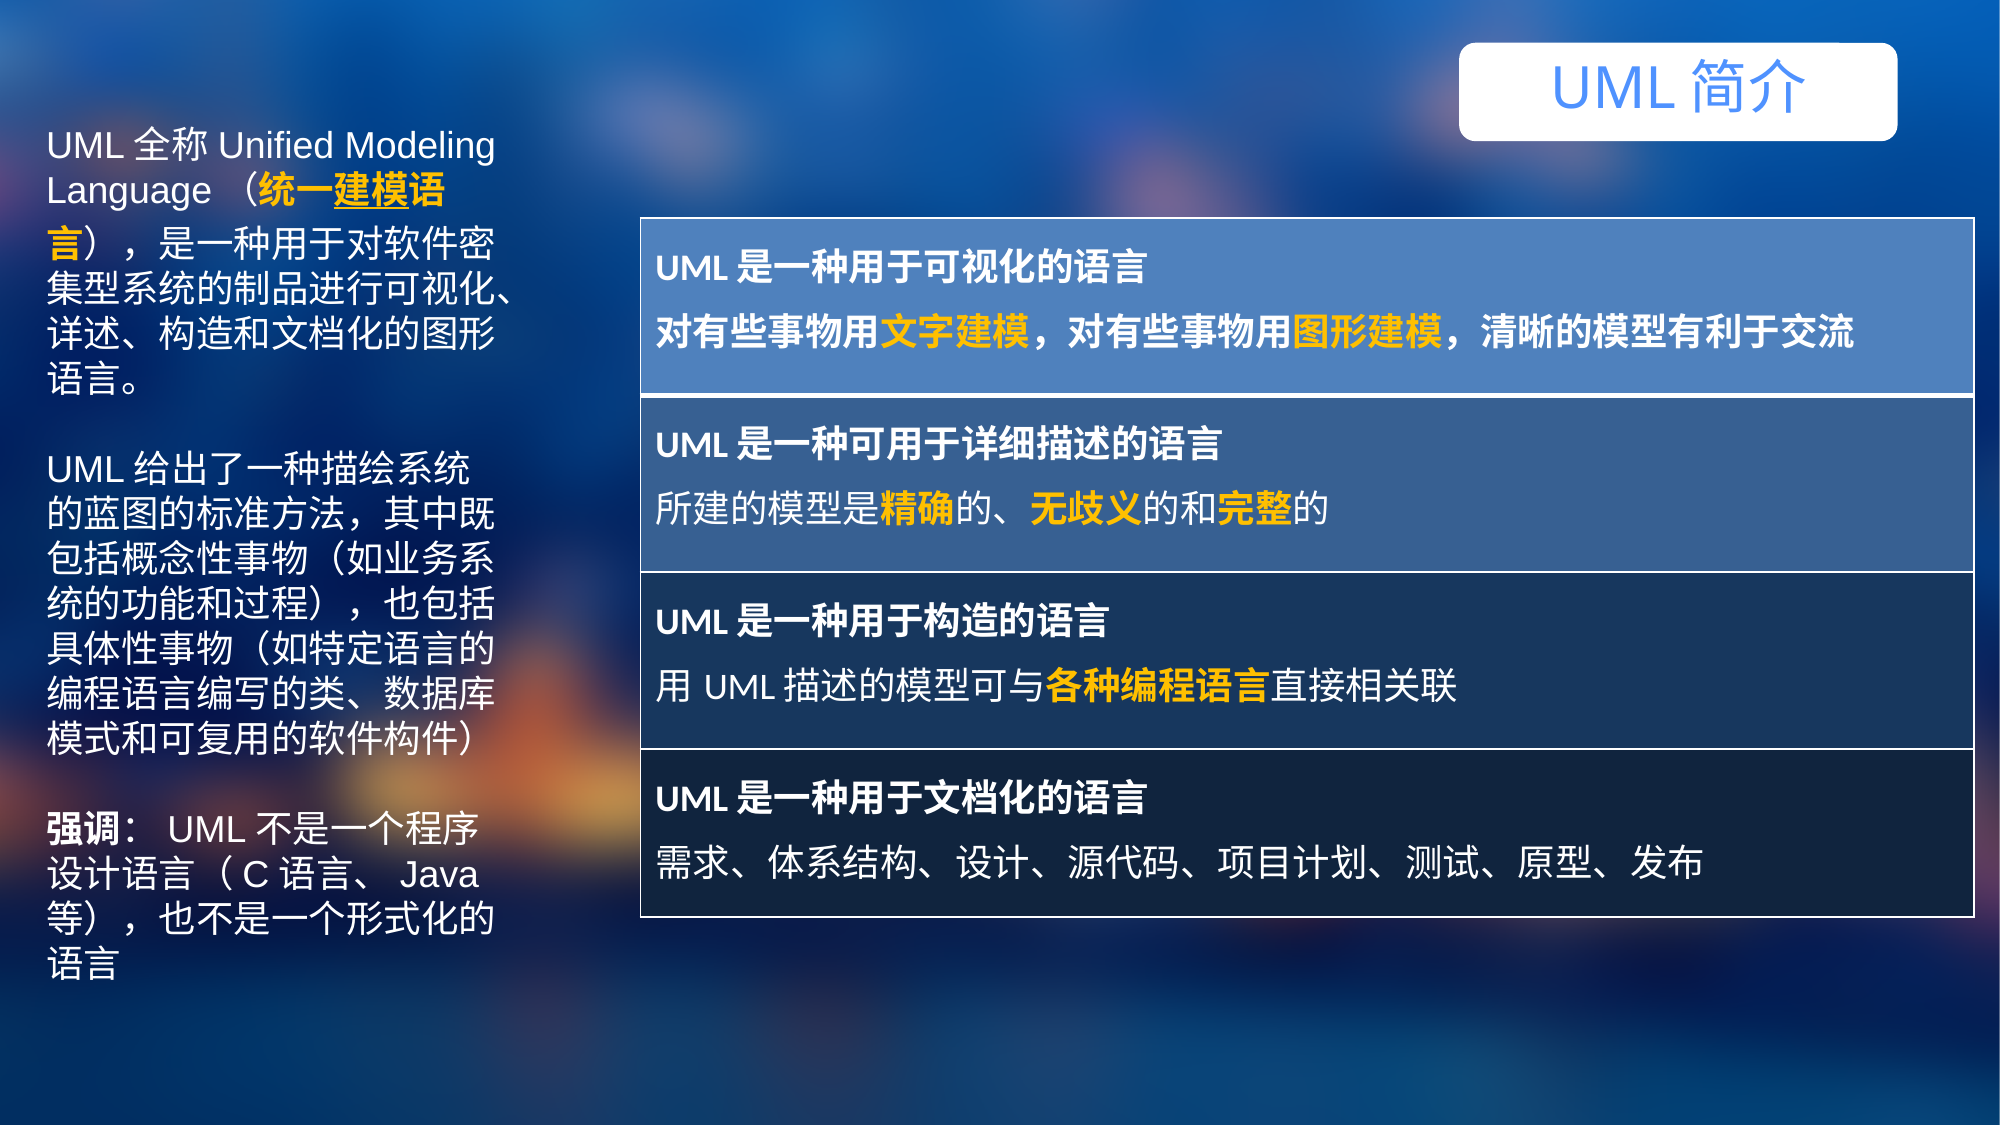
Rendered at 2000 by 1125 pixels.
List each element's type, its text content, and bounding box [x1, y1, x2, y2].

table_cell UML是一种可用于详细描述的语言 所建的模型是精确的、无歧义的和完整的 [641, 398, 1973, 571]
text_box UML全称Unified Modeling Language（统一建模语言），是一种用于对软件密集型系统的制品进行可视化、详述、构造和文档化的图形语言。 UML给出了一种描绘系统的蓝图的标准方法，其中既包括概念性事物（如业务系统的功能和过程），也包括具体性事物（如特定语言的编程语言编写的类、数据库模式和可复用的软件构件） 强调：UML不是一个程序设计语言（C语言、Java等），也不是一个形式化的语言 [31, 113, 516, 1083]
text_box UML简介 [1535, 43, 1822, 128]
picture [0, 0, 2000, 1125]
table_header UML是一种用于可视化的语言 对有些事物用文字建模，对有些事物用图形建模，清晰的模型有利于交流 [641, 219, 1973, 393]
table_cell UML是一种用于文档化的语言 需求、体系结构、设计、源代码、项目计划、测试、原型、发布 [641, 750, 1973, 916]
table_cell UML是一种用于构造的语言 用UML描述的模型可与各种编程语言直接相关联 [641, 573, 1973, 748]
text_box [1456, 40, 1900, 144]
